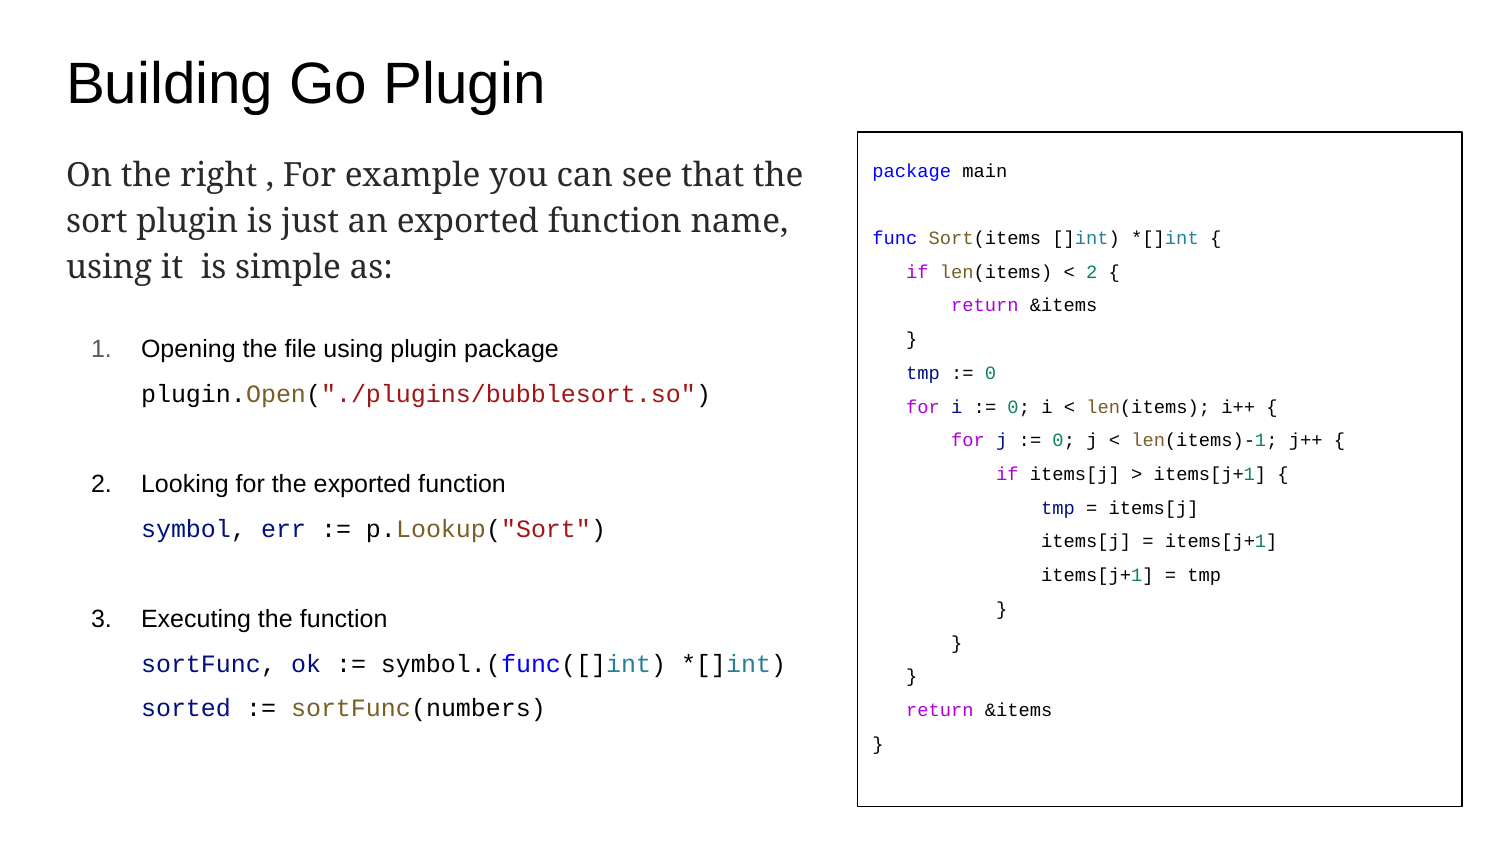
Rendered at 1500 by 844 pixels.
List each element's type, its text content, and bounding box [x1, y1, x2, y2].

title Building Go Plugin [51, 30, 1449, 125]
text_box package main func Sort(items []int) *[]int { if len(items) < 2 { return &items } tmp := 0 for i := 0; i < len(items); i++ { for j := 0; j < len(items)-1; j++ { if items[j] > items[j+1] { tmp = items[j] items[j] = items[j+1] items[j+1] = tmp } } } return &items } [857, 131, 1462, 807]
list On the right , For example you can see that the sort plugin is just an exported function name, using it is simple as: Opening the file using plugin package plugin.Open("./plugins/bubblesort.so") Looking for the exported function symbol, err := p.Lookup("Sort") Executing the function sortFunc, ok := symbol.(func([]int) *[]int) sorted := sortFunc(numbers) [51, 131, 846, 813]
